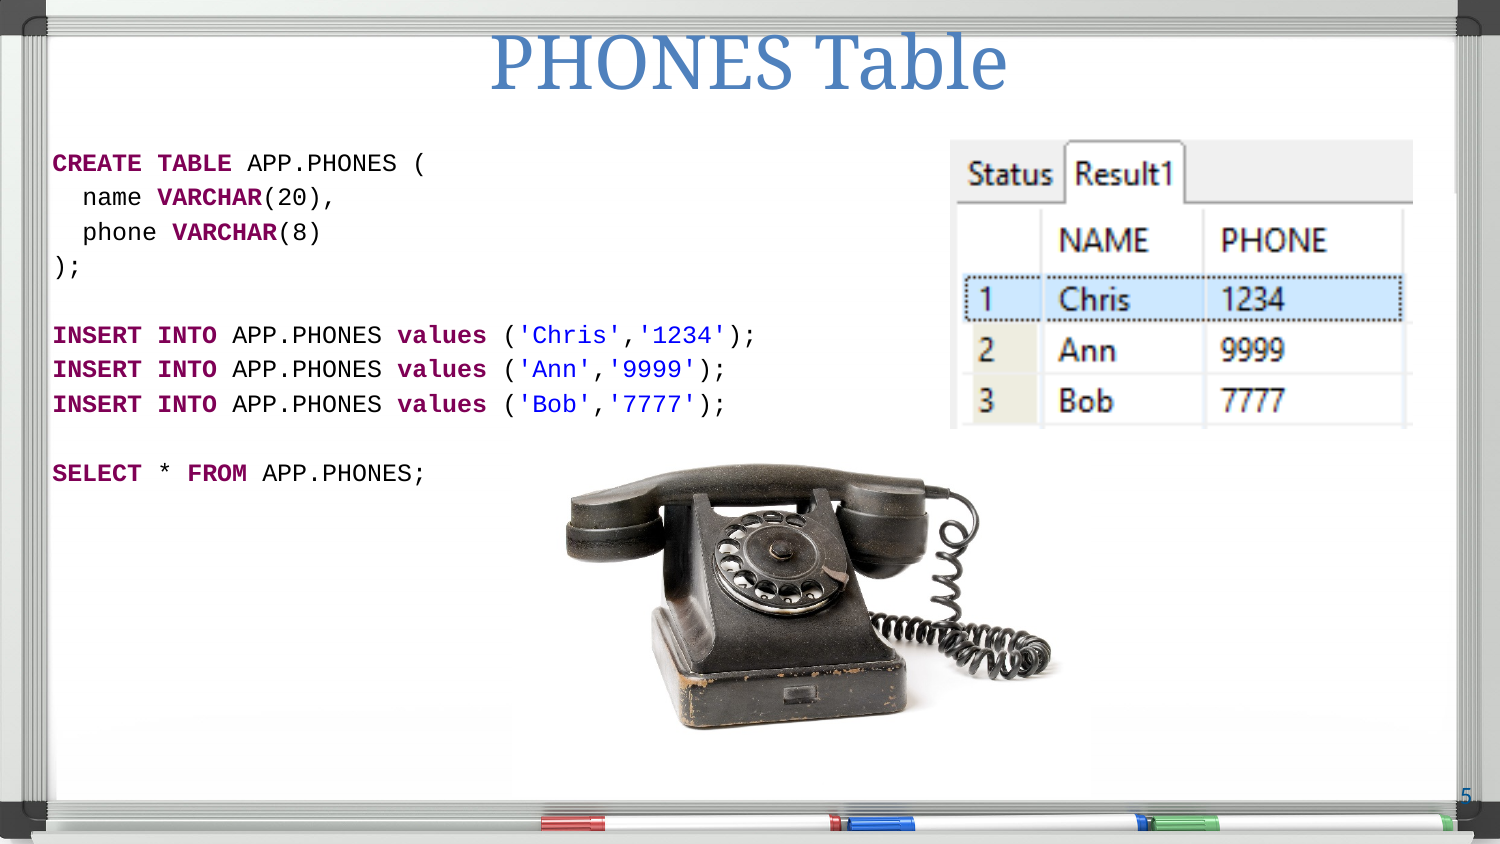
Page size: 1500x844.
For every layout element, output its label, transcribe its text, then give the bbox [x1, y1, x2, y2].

title PHONES Table [12, 9, 1488, 110]
picture [0, 0, 1500, 844]
slide_number 5 [1387, 771, 1488, 817]
text_box CREATE TABLE APP.PHONES ( name VARCHAR(20), phone VARCHAR(8) ); INSERT INTO APP.PHONES values ('Chris','1234'); INSERT INTO APP.PHONES values ('Ann','9999'); INSERT INTO APP.PHONES values ('Bob','7777'); SELECT * FROM APP.PHONES; [37, 134, 800, 494]
